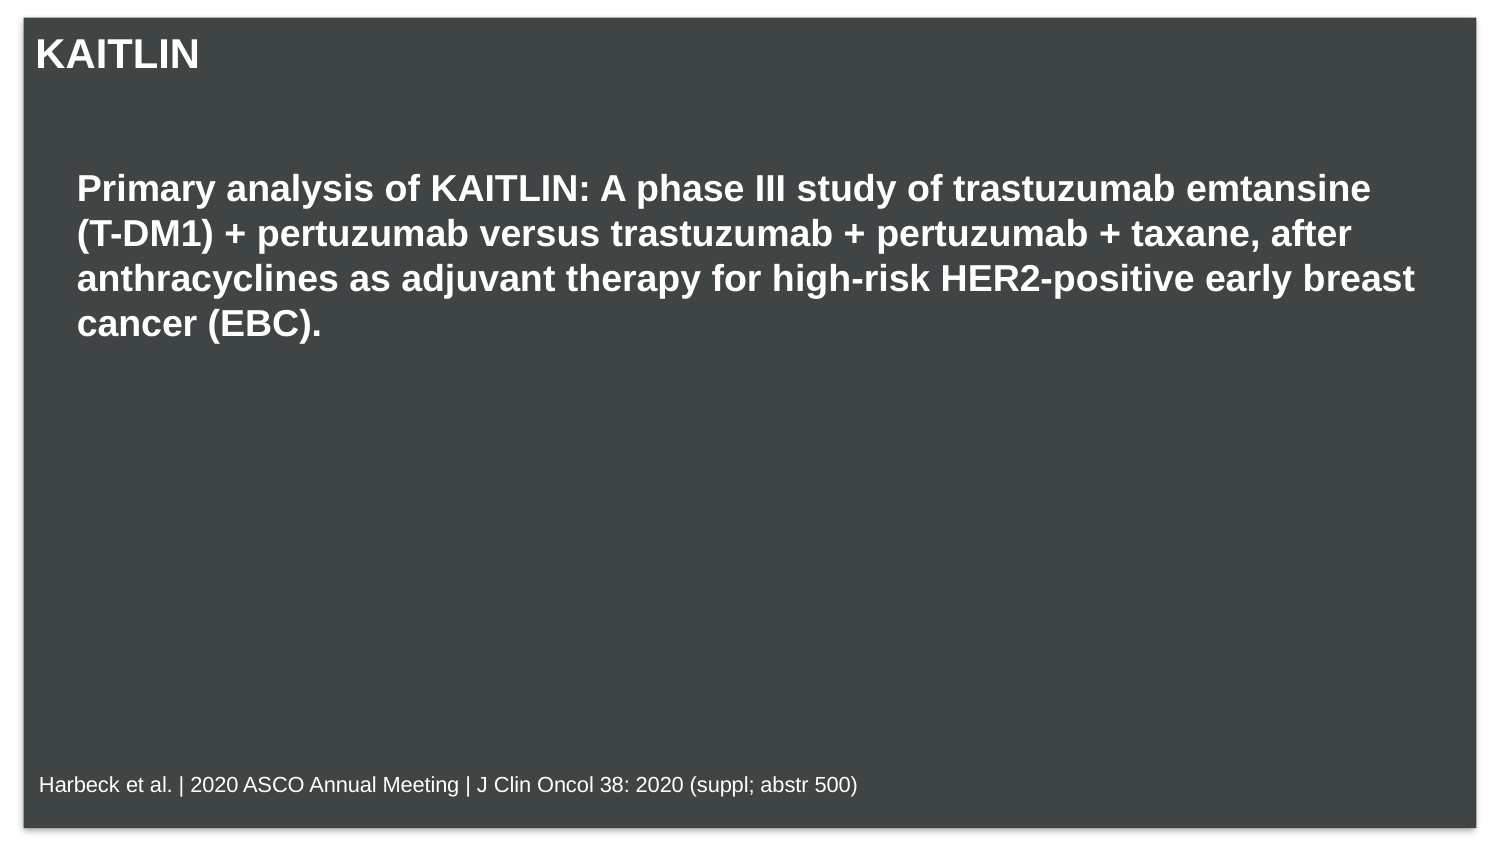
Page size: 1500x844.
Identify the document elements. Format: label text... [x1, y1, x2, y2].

title KAITLIN [35, 23, 1474, 86]
subtitle Primary analysis of KAITLIN: A phase III study of trastuzumab emtansine (T-DM1) + pertuzumab versus trastuzumab + pertuzumab + taxane, after anthracyclines as adjuvant therapy for high-risk HER2-positive early breast cancer (EBC). [76, 155, 1436, 502]
list Harbeck et al. | 2020 ASCO Annual Meeting | J Clin Oncol 38: 2020 (suppl; abstr 500) [38, 759, 1028, 808]
